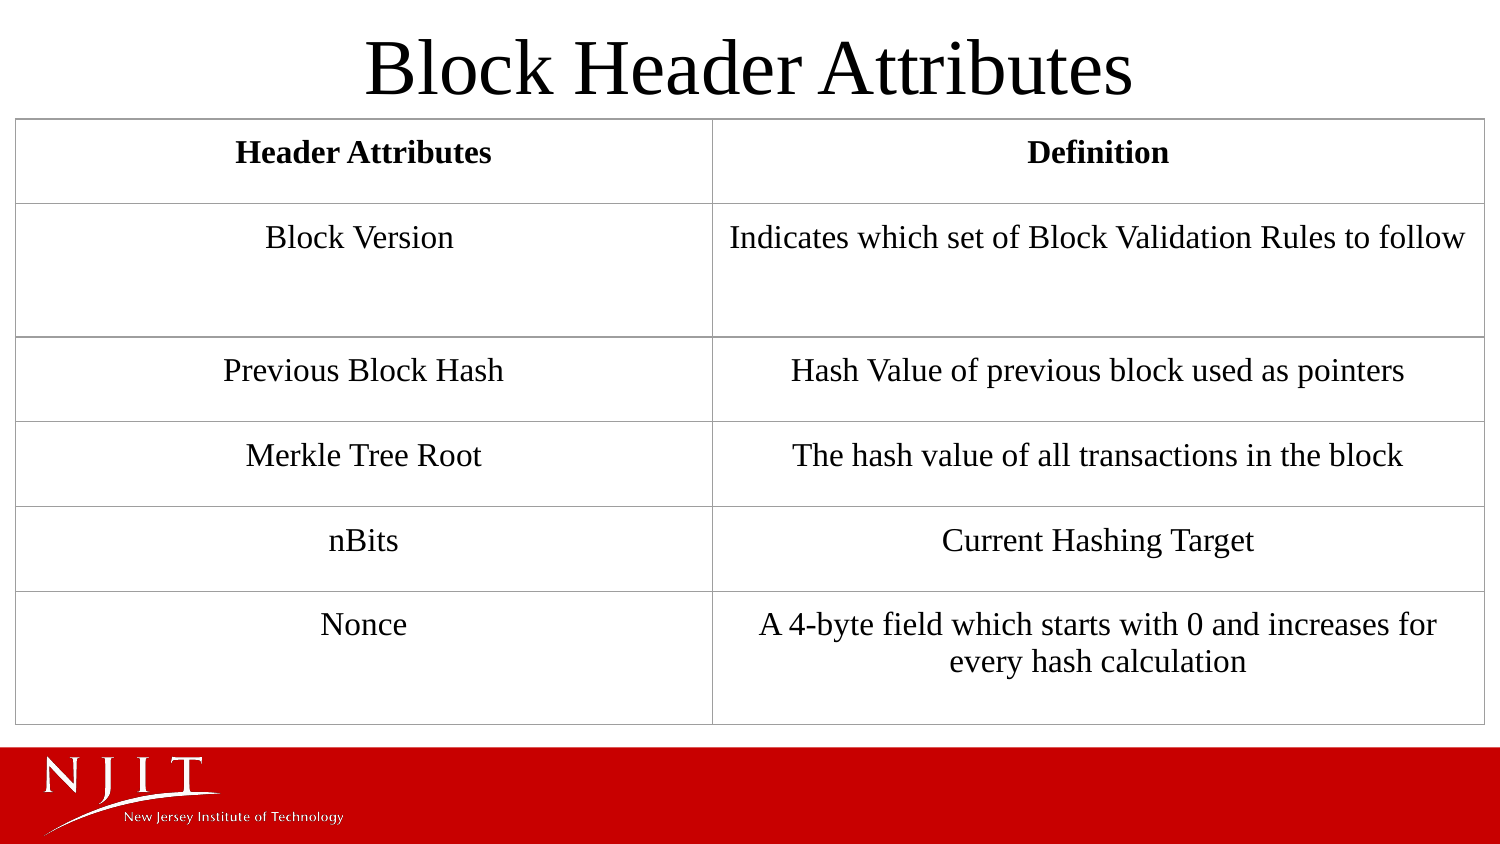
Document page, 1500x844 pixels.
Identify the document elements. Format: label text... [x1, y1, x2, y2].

text_box Block Header Attributes [0, 0, 1500, 125]
table_cell nBits [16, 507, 712, 591]
table_cell Previous Block Hash [16, 338, 712, 421]
table_cell Hash Value of previous block used as pointers [713, 338, 1484, 421]
table_cell Merkle Tree Root [16, 422, 712, 506]
table_header Definition [713, 120, 1484, 203]
table_cell Block Version [16, 204, 712, 336]
table_cell Indicates which set of Block Validation Rules to follow [713, 204, 1484, 336]
table_cell The hash value of all transactions in the block [713, 422, 1484, 506]
table_cell Nonce [16, 592, 712, 724]
table_cell Current Hashing Target [713, 507, 1484, 591]
table_header Header Attributes [16, 120, 712, 203]
picture [42, 756, 343, 836]
table_cell A 4-byte field which starts with 0 and increases for every hash calculation [713, 592, 1484, 724]
